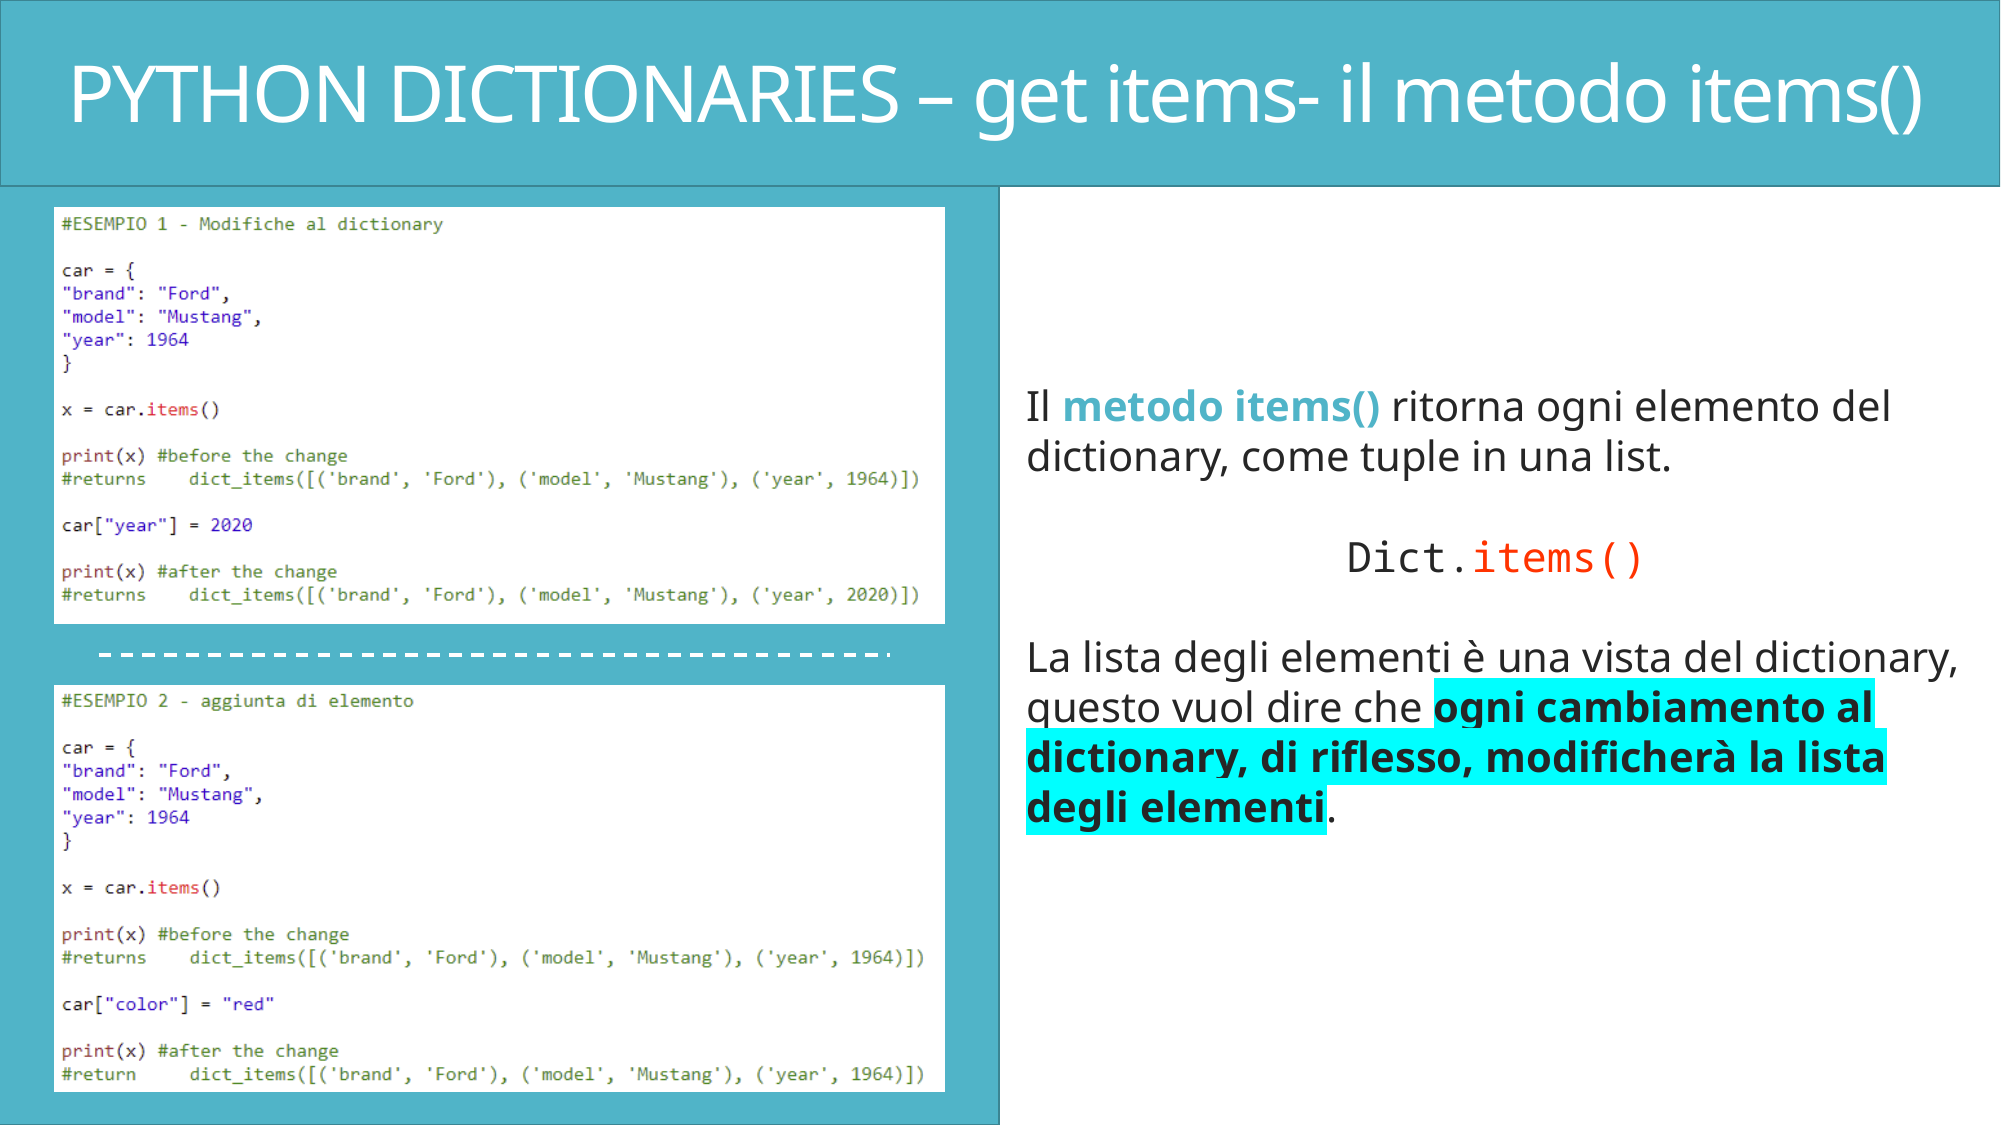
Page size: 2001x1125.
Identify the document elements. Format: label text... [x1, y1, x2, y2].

list Il metodo items() ritorna ogni elemento del dictionary, come tuple in una list. Dict.items() La lista degli elementi è una vista del dictionary, questo vuol dire che ogni cambiamento al dictionary, di riflesso, modificherà la lista degli elementi. [996, 207, 1983, 1104]
title PYTHON DICTIONARIES – get items- il metodo items() [52, 21, 1950, 176]
text_box [0, 185, 1000, 1125]
picture [53, 207, 945, 625]
picture [53, 685, 945, 1092]
